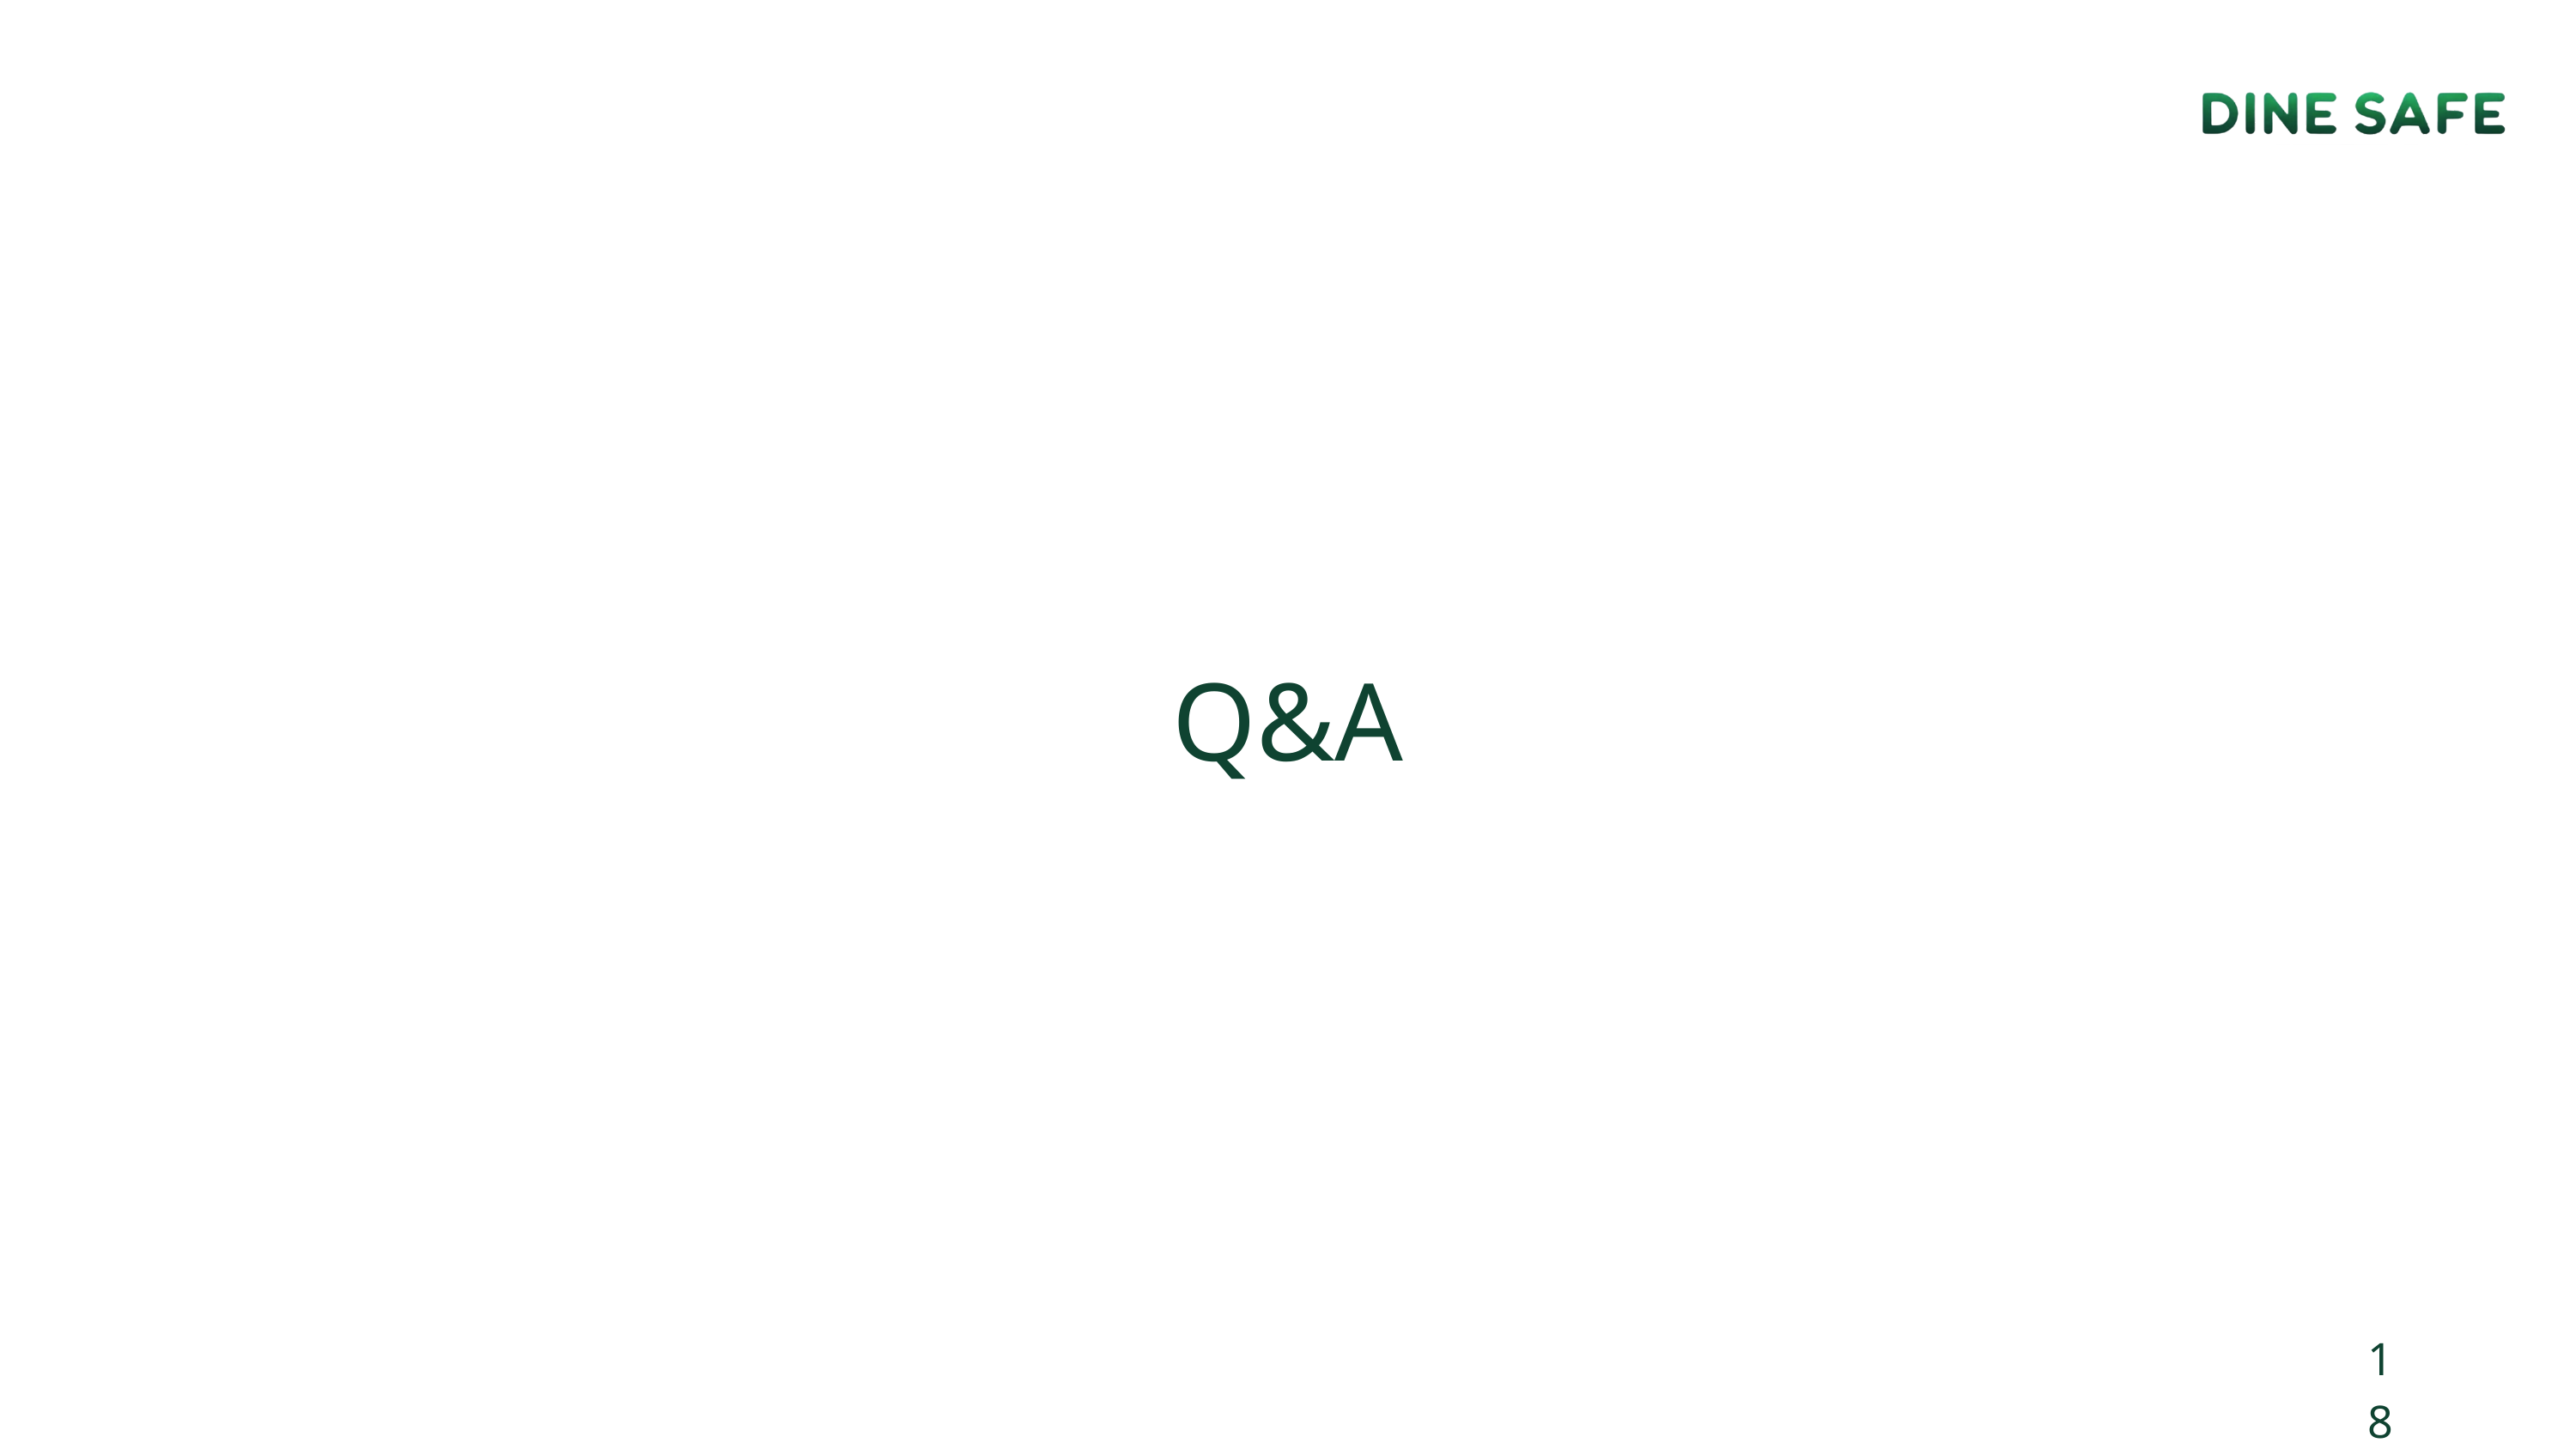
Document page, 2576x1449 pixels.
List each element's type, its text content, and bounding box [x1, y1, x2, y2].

text_box Q&A [810, 674, 1766, 783]
text_box [2197, 79, 2513, 145]
text_box 18 [2354, 1322, 2406, 1448]
